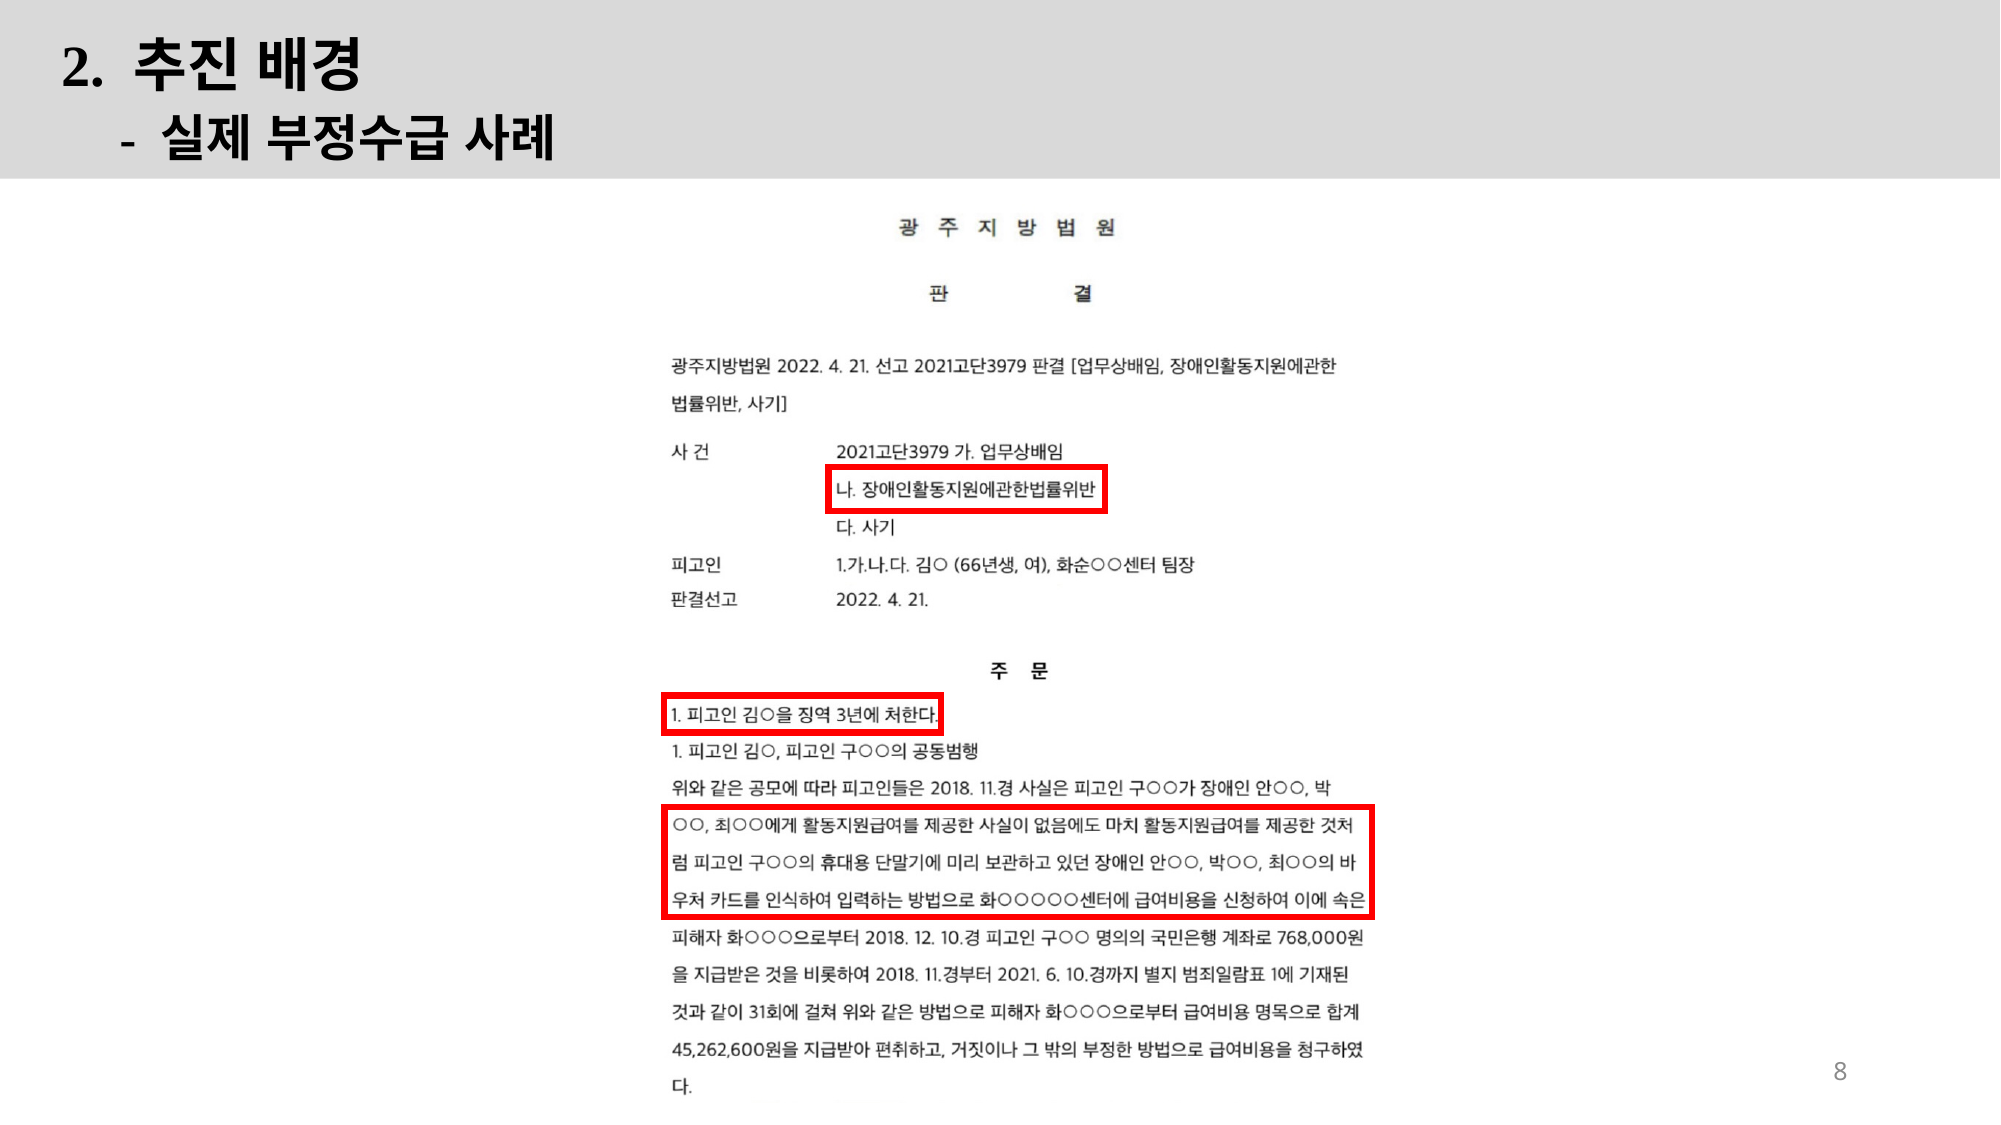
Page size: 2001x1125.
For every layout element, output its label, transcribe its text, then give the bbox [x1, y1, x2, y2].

text_box 2. 추진 배경 - 실제 부정수급 사례 [46, 20, 572, 315]
picture [597, 181, 1403, 1103]
text_box [0, 0, 2000, 180]
slide_number 8 [1412, 1042, 1863, 1103]
